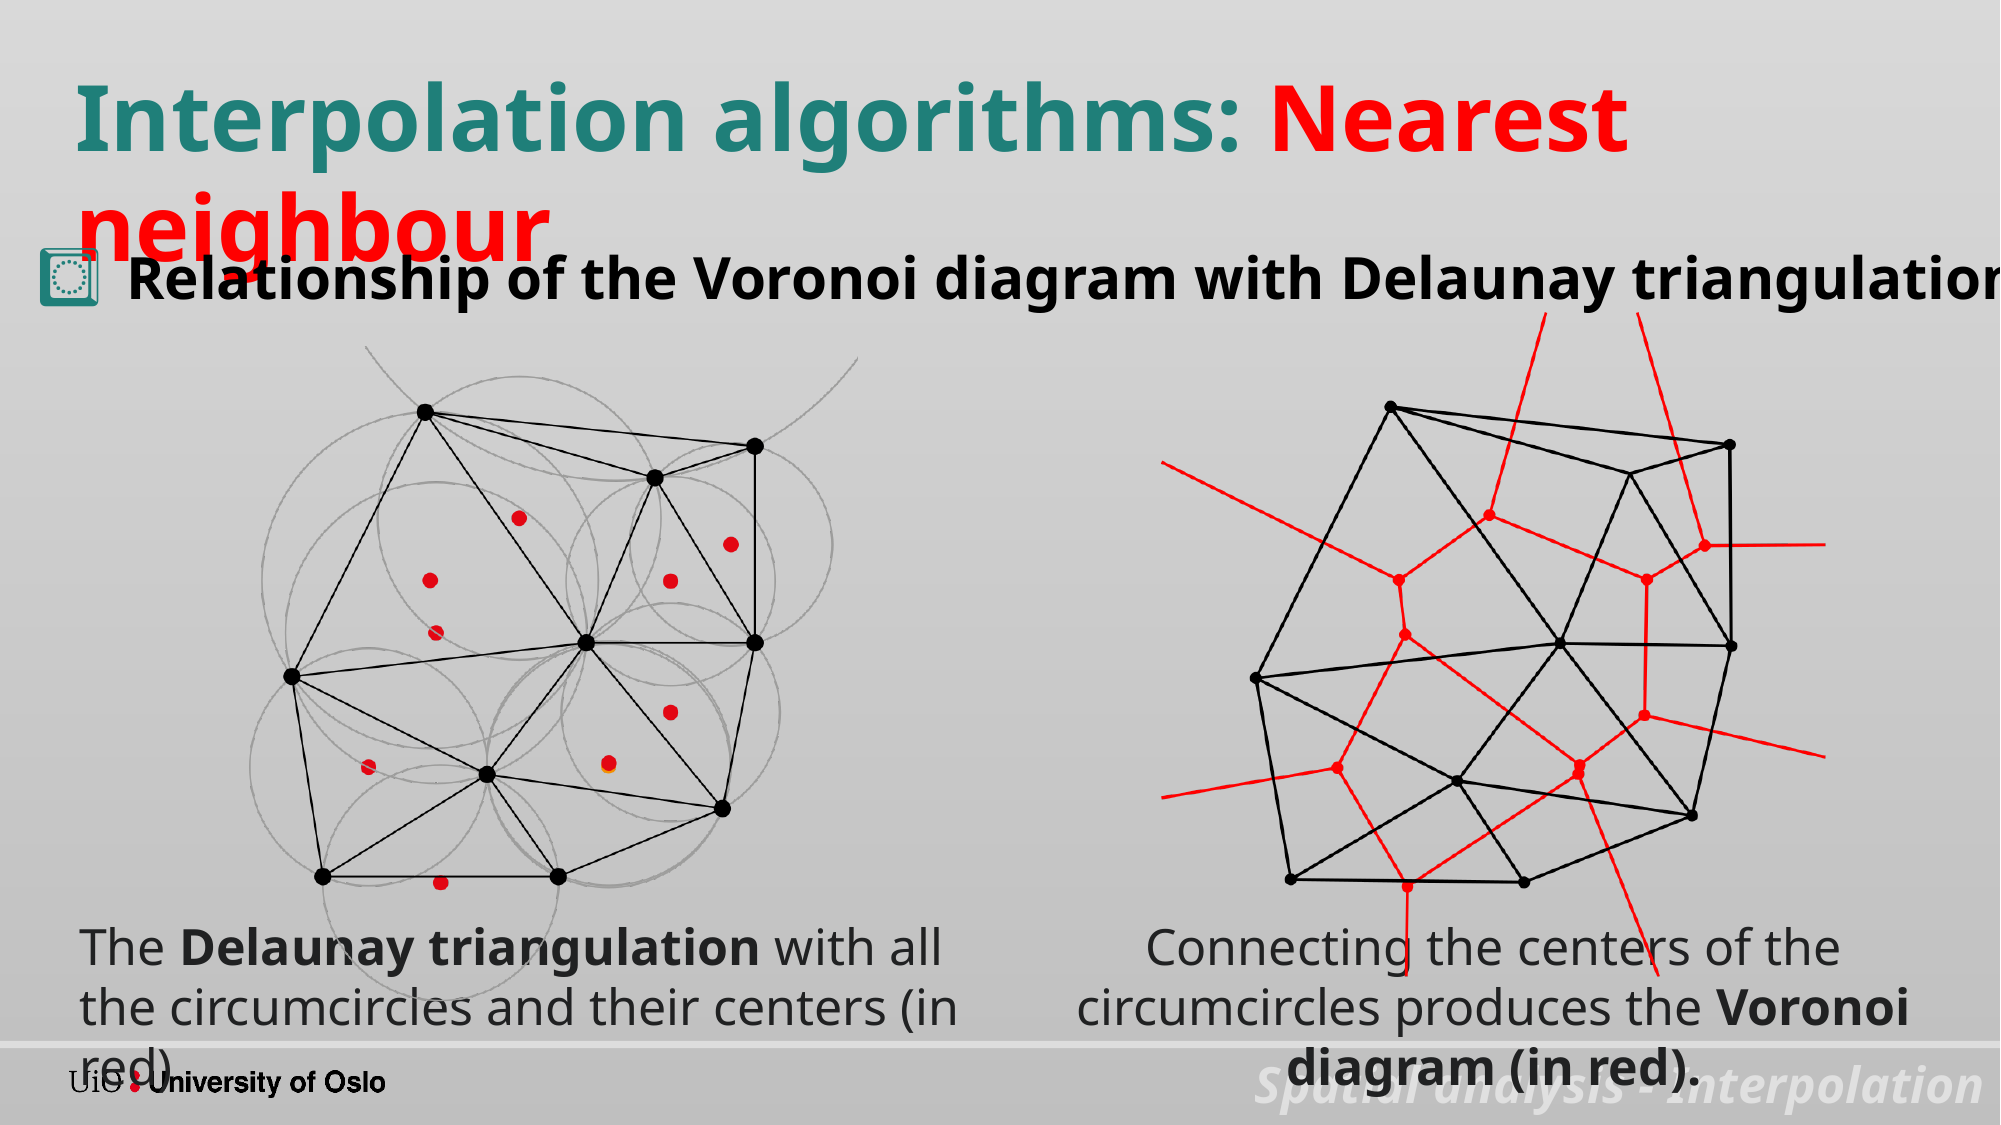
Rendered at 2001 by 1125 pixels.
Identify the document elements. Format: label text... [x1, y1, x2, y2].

picture [237, 346, 858, 1011]
picture [1161, 312, 1826, 977]
text_box [49, 32, 1046, 220]
text_box Relationship of the Voronoi diagram with Delaunay triangulation [22, 233, 2000, 319]
text_box The Delaunay triangulation with all the circumcircles and their centers (in red) [64, 908, 980, 1104]
text_box Interpolation algorithms: Nearest neighbour [60, 52, 2000, 233]
text_box Connecting the centers of the circumcircles produces the Voronoi diagram (in red). [987, 908, 2000, 1104]
